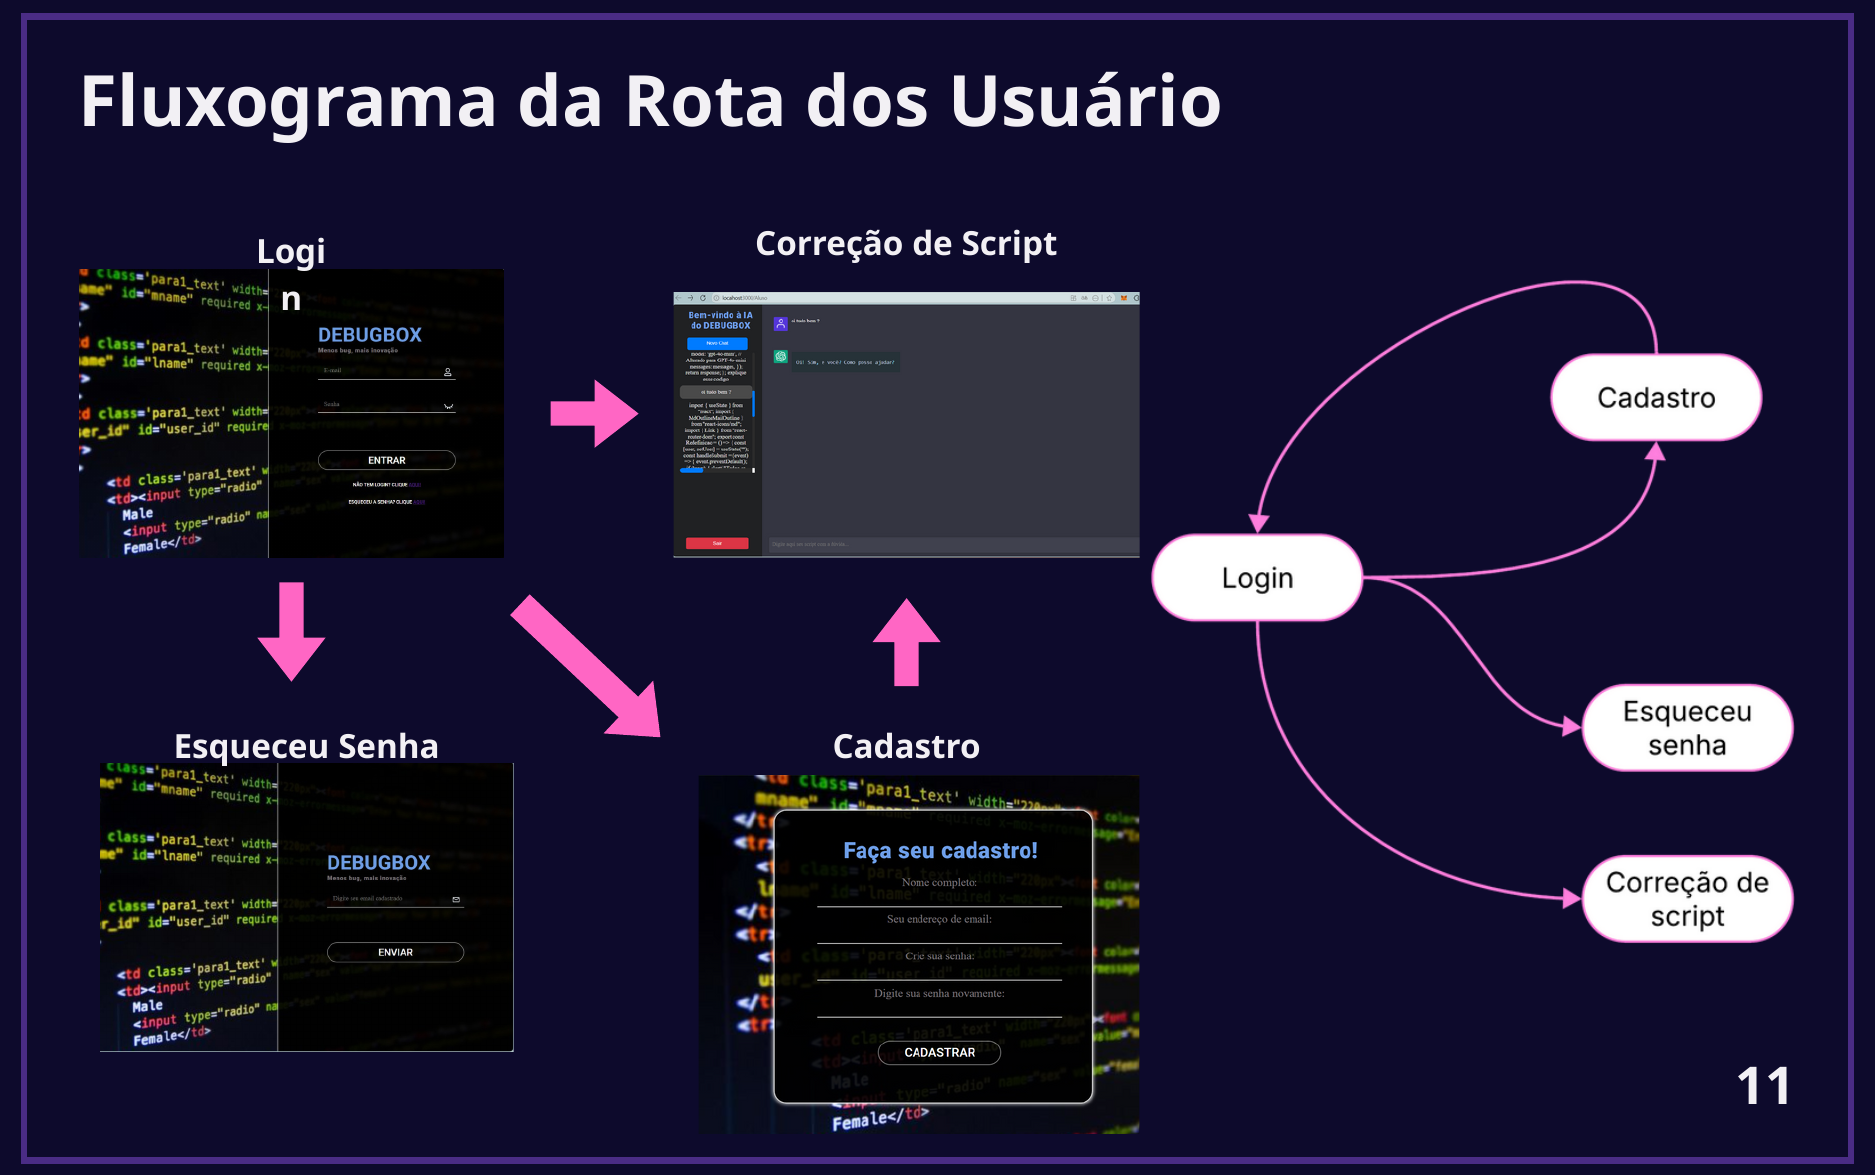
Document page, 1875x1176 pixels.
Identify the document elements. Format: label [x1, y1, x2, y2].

text_box [493, 634, 687, 708]
text_box [23, 16, 1851, 1161]
text_box [550, 379, 639, 448]
text_box [862, 607, 951, 677]
text_box [241, 597, 342, 667]
